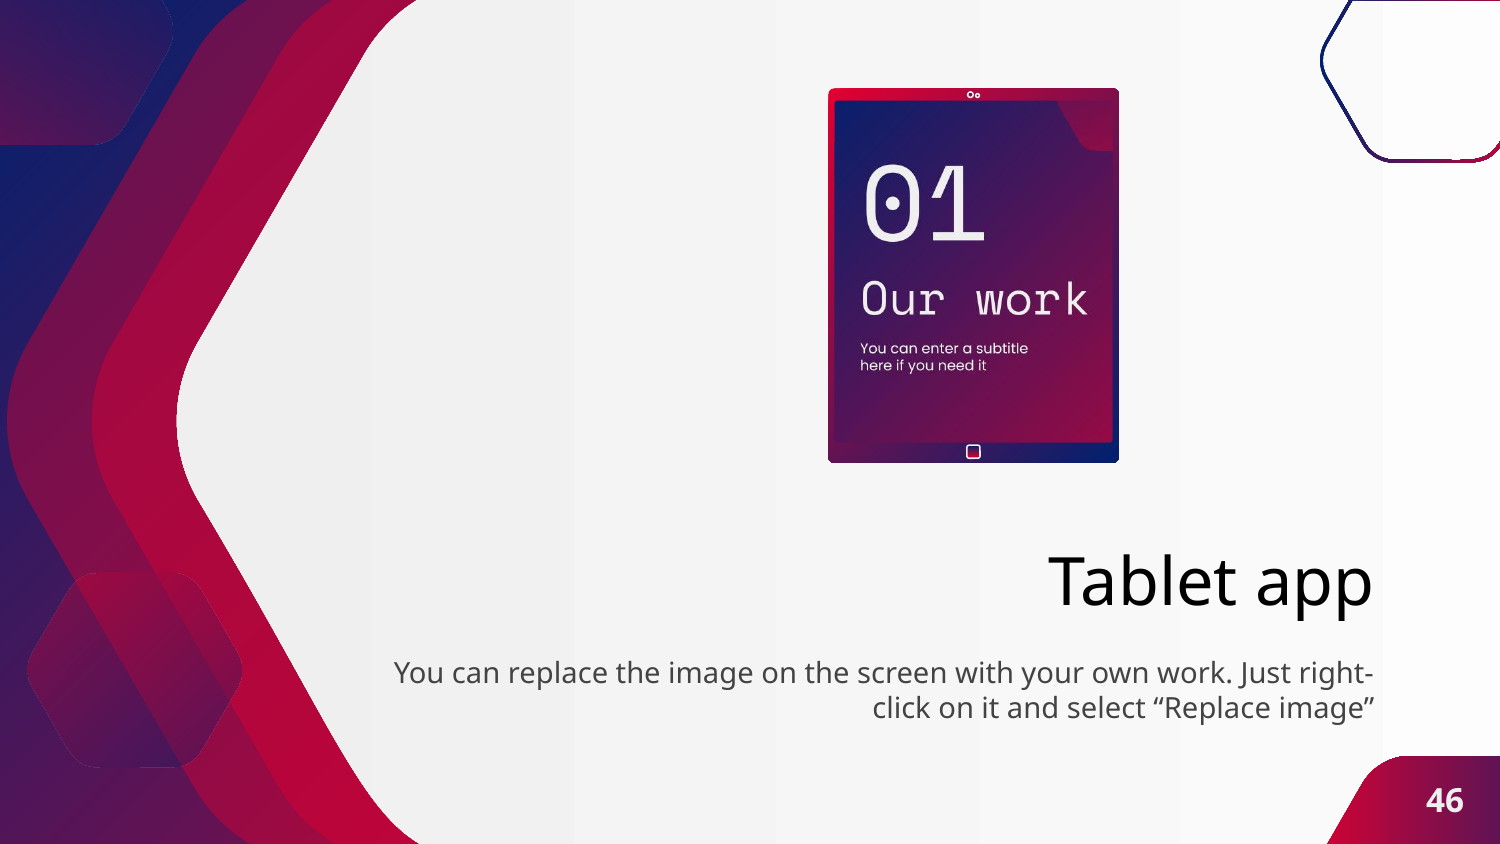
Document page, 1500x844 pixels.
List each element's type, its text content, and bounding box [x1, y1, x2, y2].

slide_number 46 [1389, 755, 1500, 844]
subtitle You can replace the image on the screen with your own work. Just right-click on it and select “Replace image” [357, 639, 1390, 733]
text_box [828, 88, 1119, 463]
picture [834, 100, 1113, 443]
title Tablet app [357, 532, 1390, 626]
